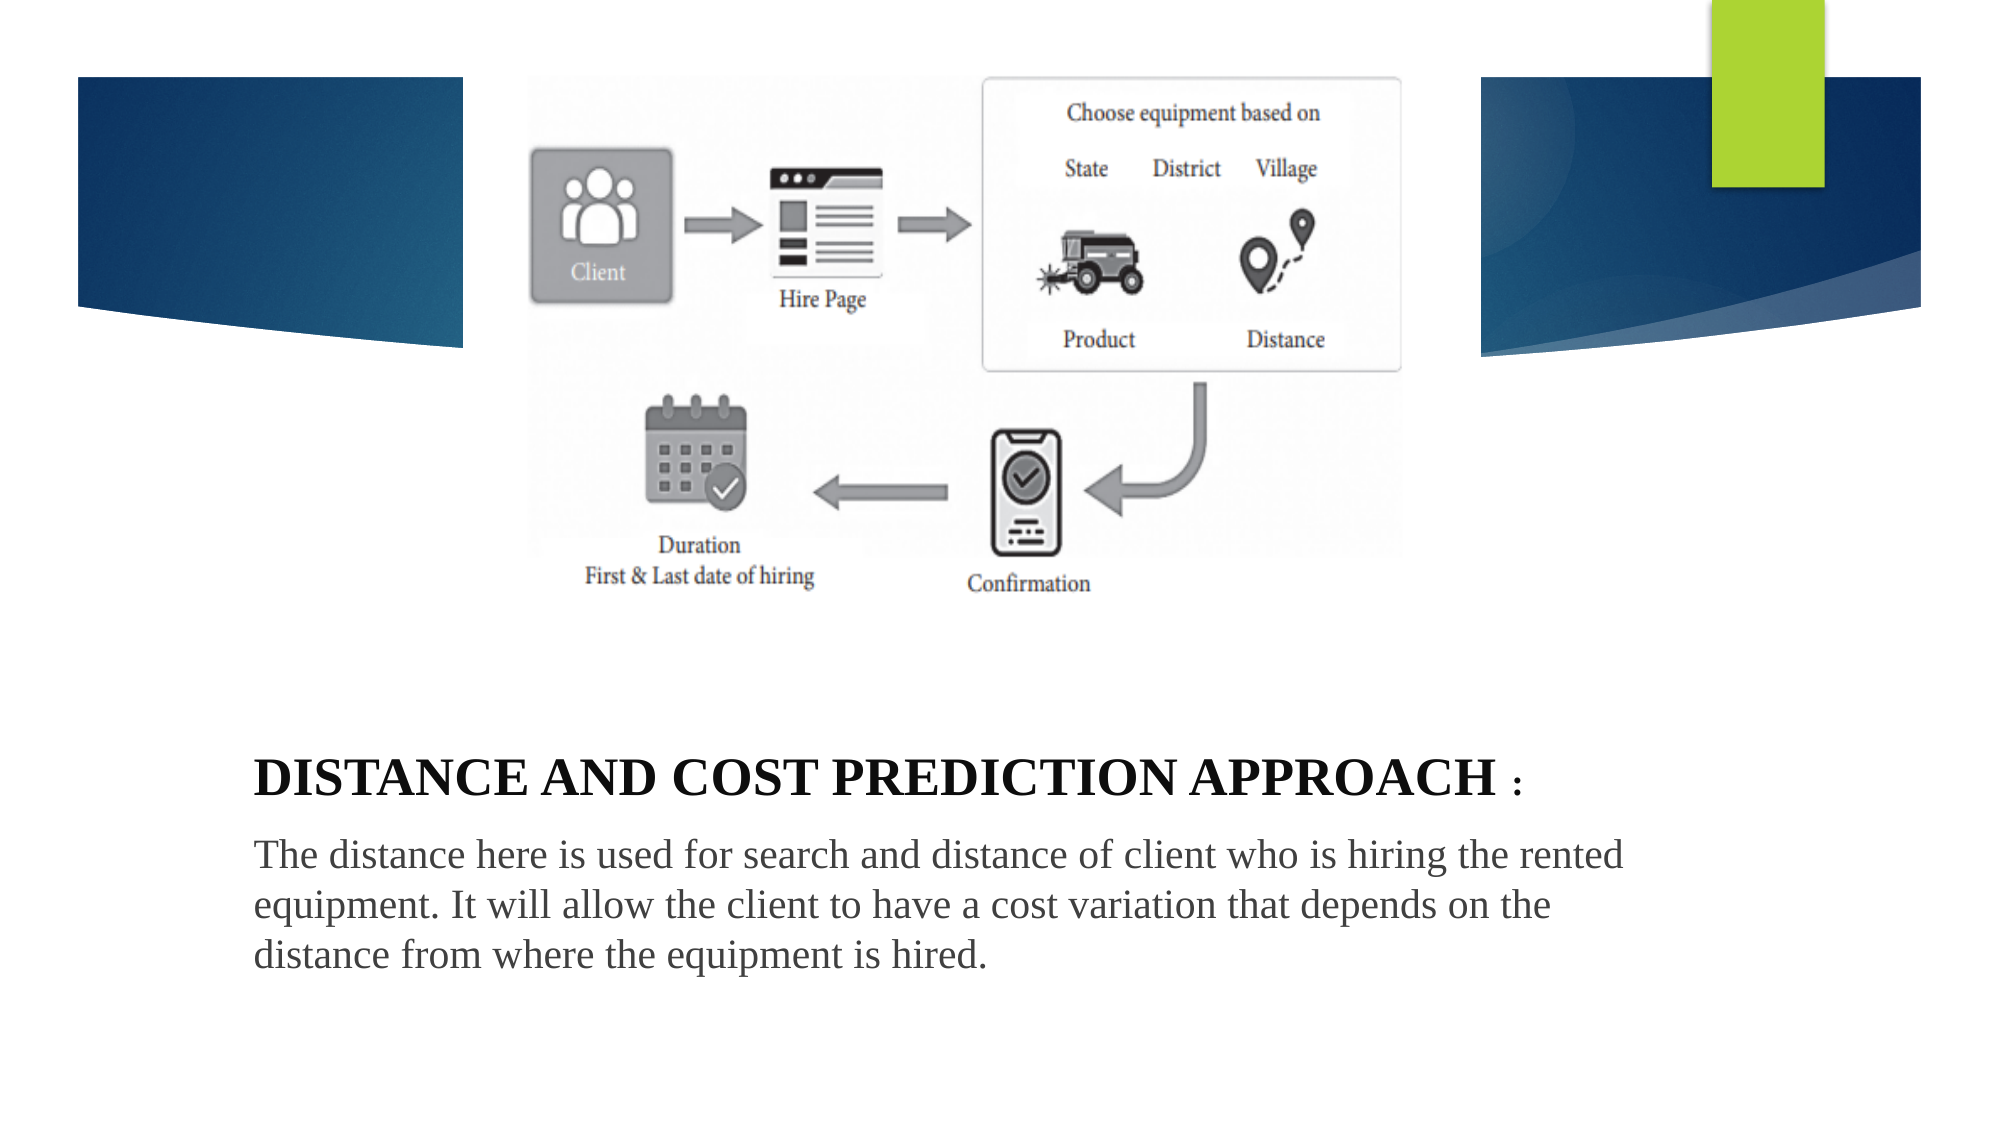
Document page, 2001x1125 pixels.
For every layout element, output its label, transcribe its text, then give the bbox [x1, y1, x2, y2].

picture [463, 73, 1481, 611]
list DISTANCE AND COST PREDICTION APPROACH : The distance here is used for search and distance of client who is hiring the rented equipment. It will allow the client to have a cost variation that depends on the distance from where the equipment is hired. [238, 733, 1676, 991]
